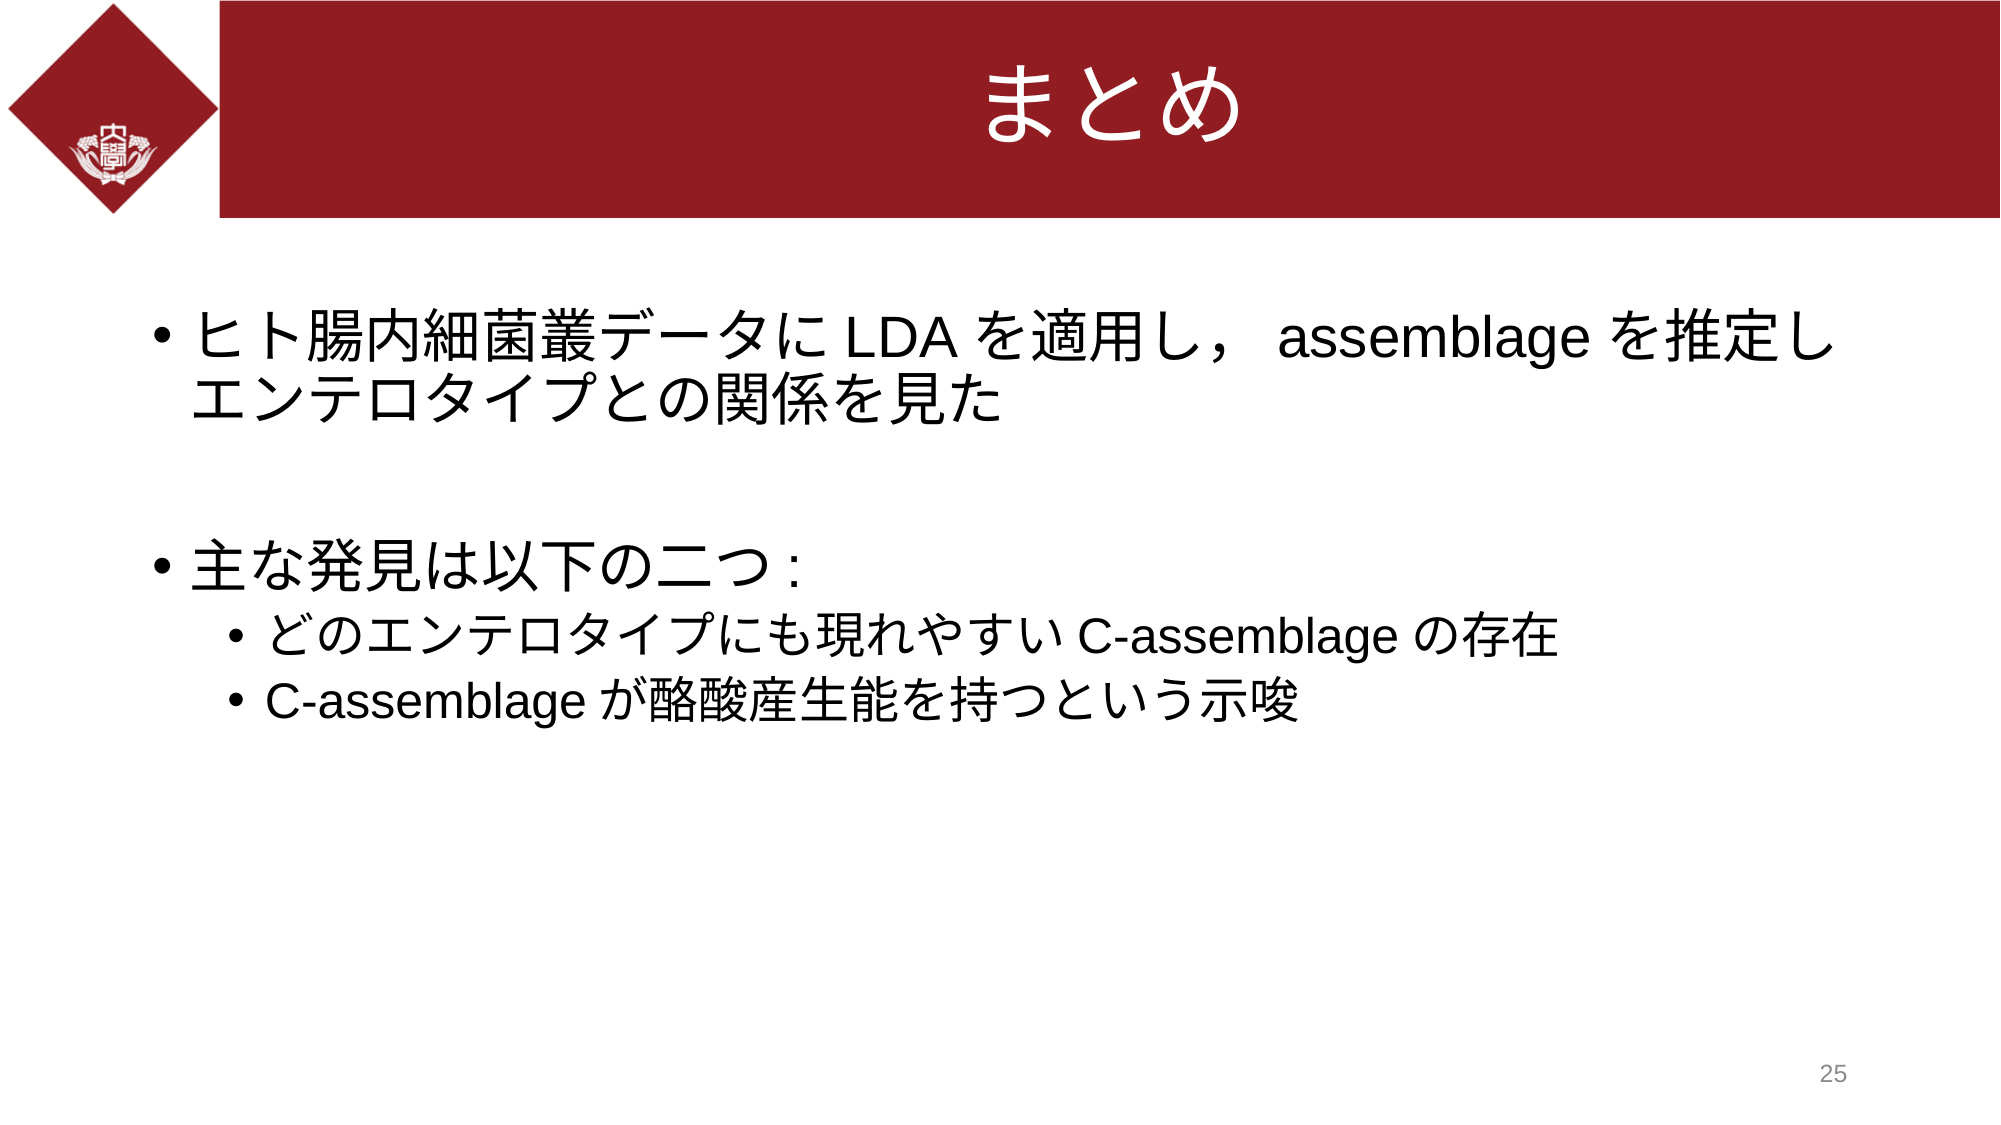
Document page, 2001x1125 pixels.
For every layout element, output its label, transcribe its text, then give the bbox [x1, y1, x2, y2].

slide_number 25 [1412, 1042, 1863, 1103]
picture [0, 0, 224, 221]
list ヒト腸内細菌叢データにLDAを適用し，assemblageを推定しエンテロタイプとの関係を見た 主な発見は以下の二つ: どのエンテロタイプにも現れやすいC-assemblageの存在 C-assemblageが酪酸産生能を持つという示唆 [137, 299, 1863, 1014]
title まとめ [219, 0, 2000, 218]
